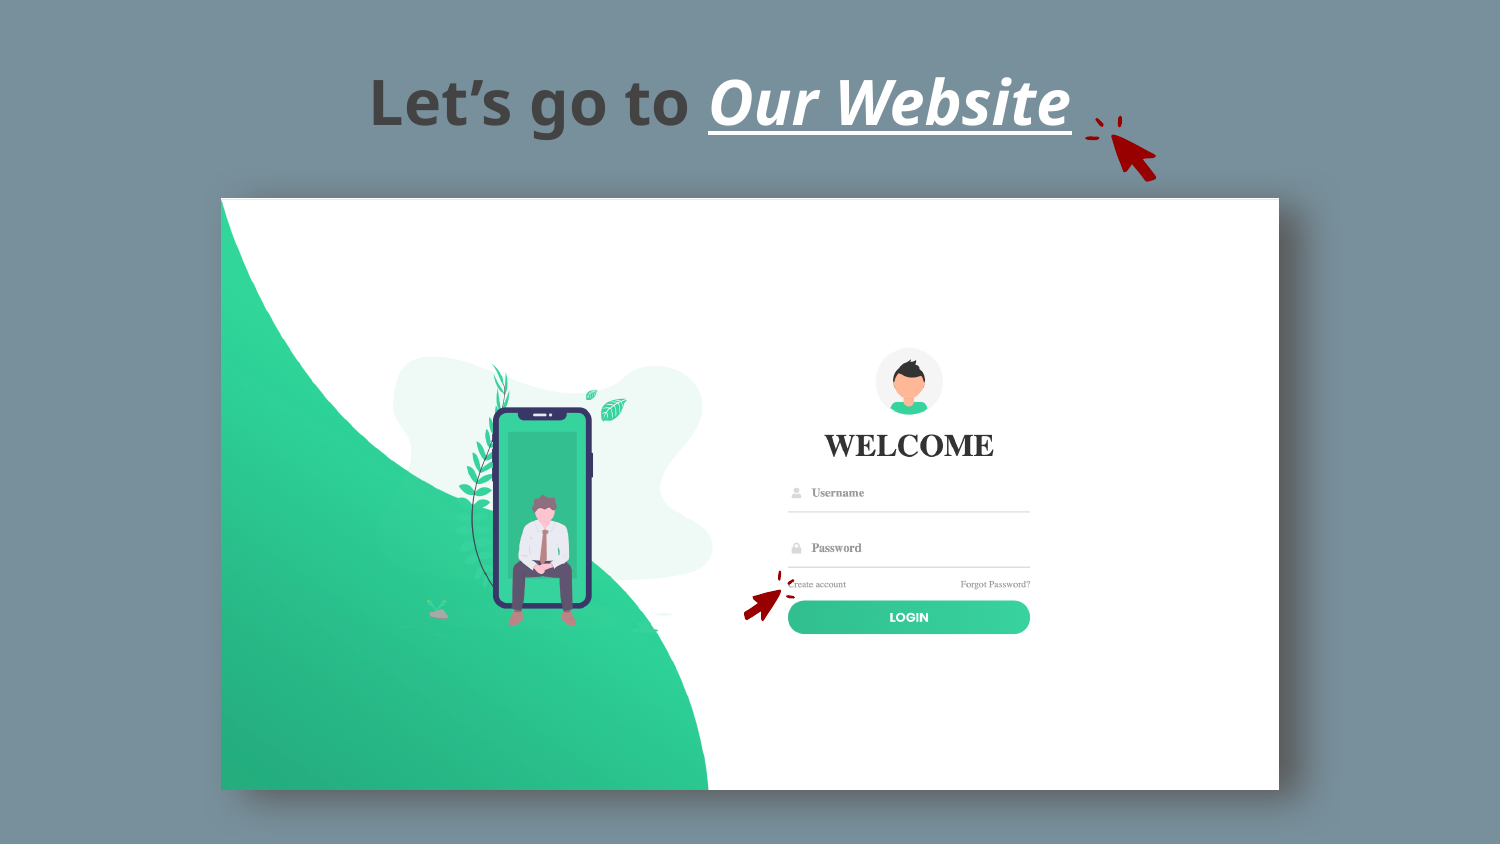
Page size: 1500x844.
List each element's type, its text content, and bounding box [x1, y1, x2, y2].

title Let’s go to Our Website [353, 48, 1147, 142]
text_box [1085, 136, 1100, 141]
text_box [1111, 134, 1157, 177]
text_box [1117, 115, 1123, 128]
picture [221, 198, 1279, 791]
text_box [1095, 117, 1104, 127]
